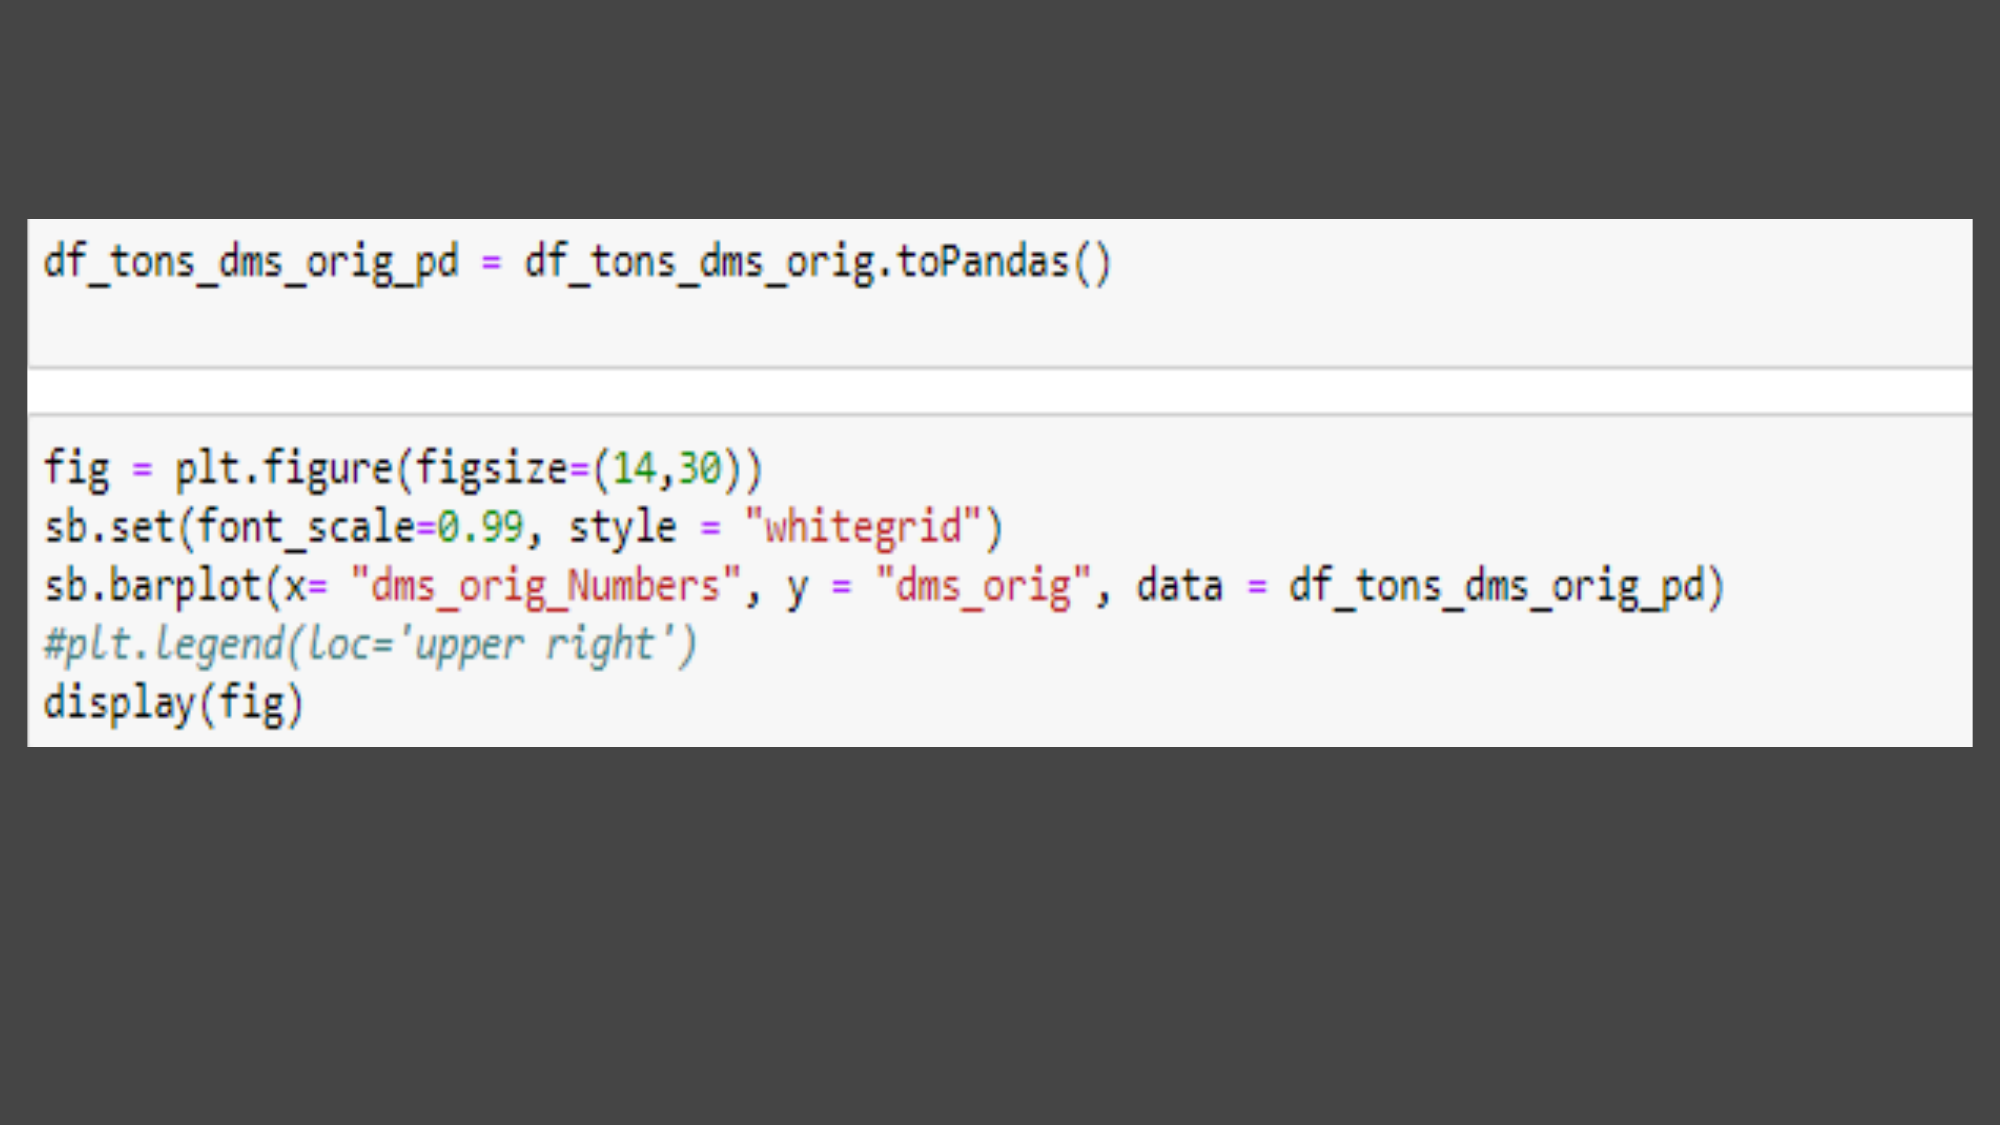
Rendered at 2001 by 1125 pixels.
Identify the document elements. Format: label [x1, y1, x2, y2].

picture [27, 219, 1973, 747]
